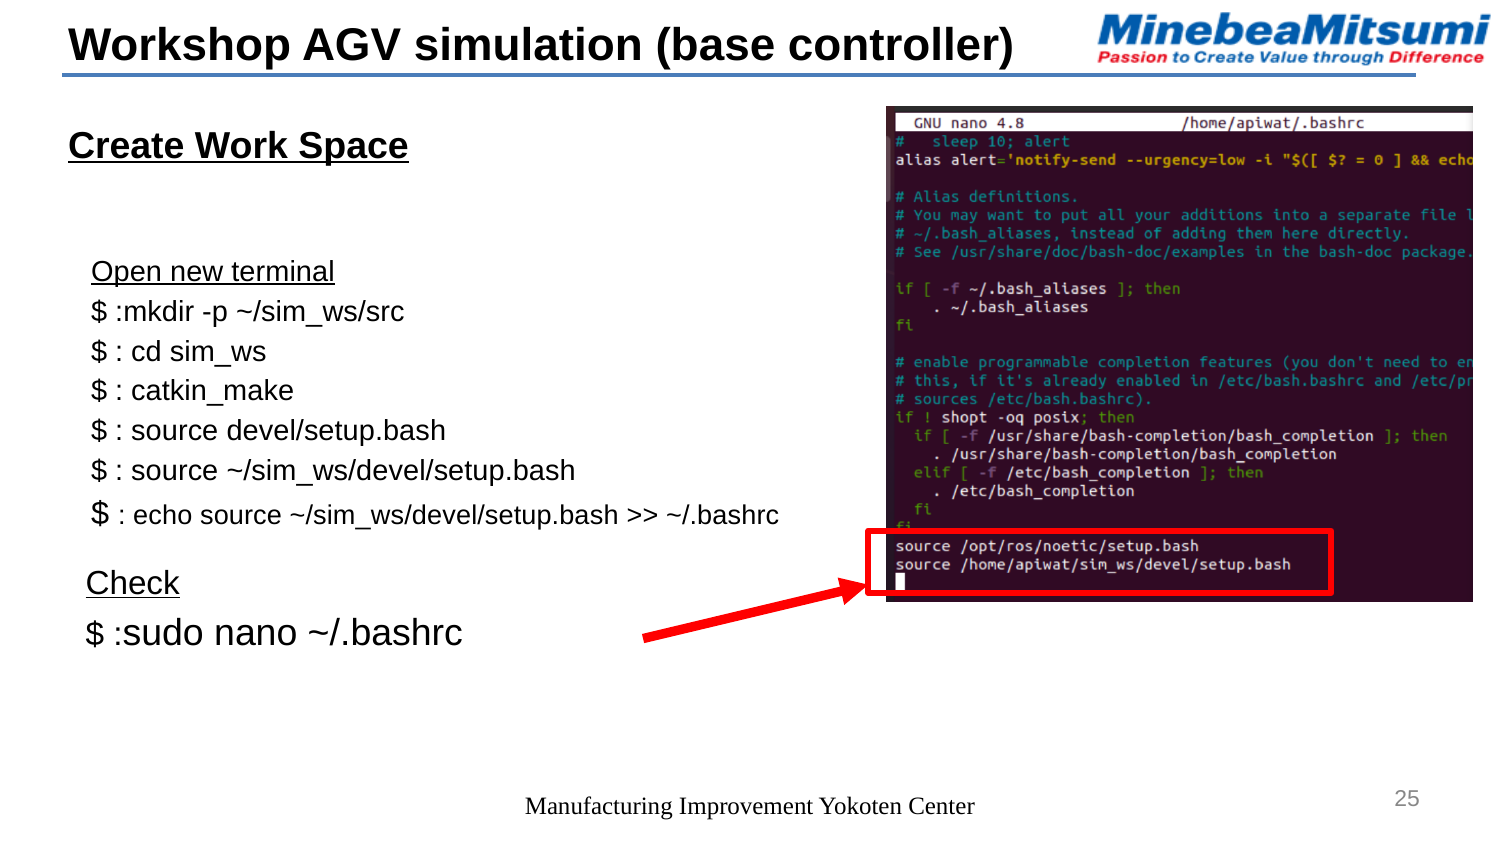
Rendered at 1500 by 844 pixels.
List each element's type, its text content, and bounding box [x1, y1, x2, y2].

slide_number 25 [1083, 774, 1434, 820]
text_box Workshop AGV simulation (base controller) [53, 0, 1084, 85]
text_box Create Work Space [53, 106, 883, 182]
picture [1095, 1, 1498, 68]
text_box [642, 584, 869, 639]
picture [885, 106, 1473, 603]
text_box Check $ :sudo nano ~/.bashrc [70, 540, 644, 737]
text_box [868, 530, 880, 593]
footer Manufacturing Improvement Yokoten Center [461, 782, 1039, 827]
text_box Open new terminal $ :mkdir -p ~/sim_ws/src $ : cd sim_ws $ : catkin_make $ : source devel/setup.bash $ : source ~/sim_ws/devel/setup.bash $ : echo source ~/sim_ws/devel/setup.bash >> ~/.bashrc [76, 232, 880, 548]
